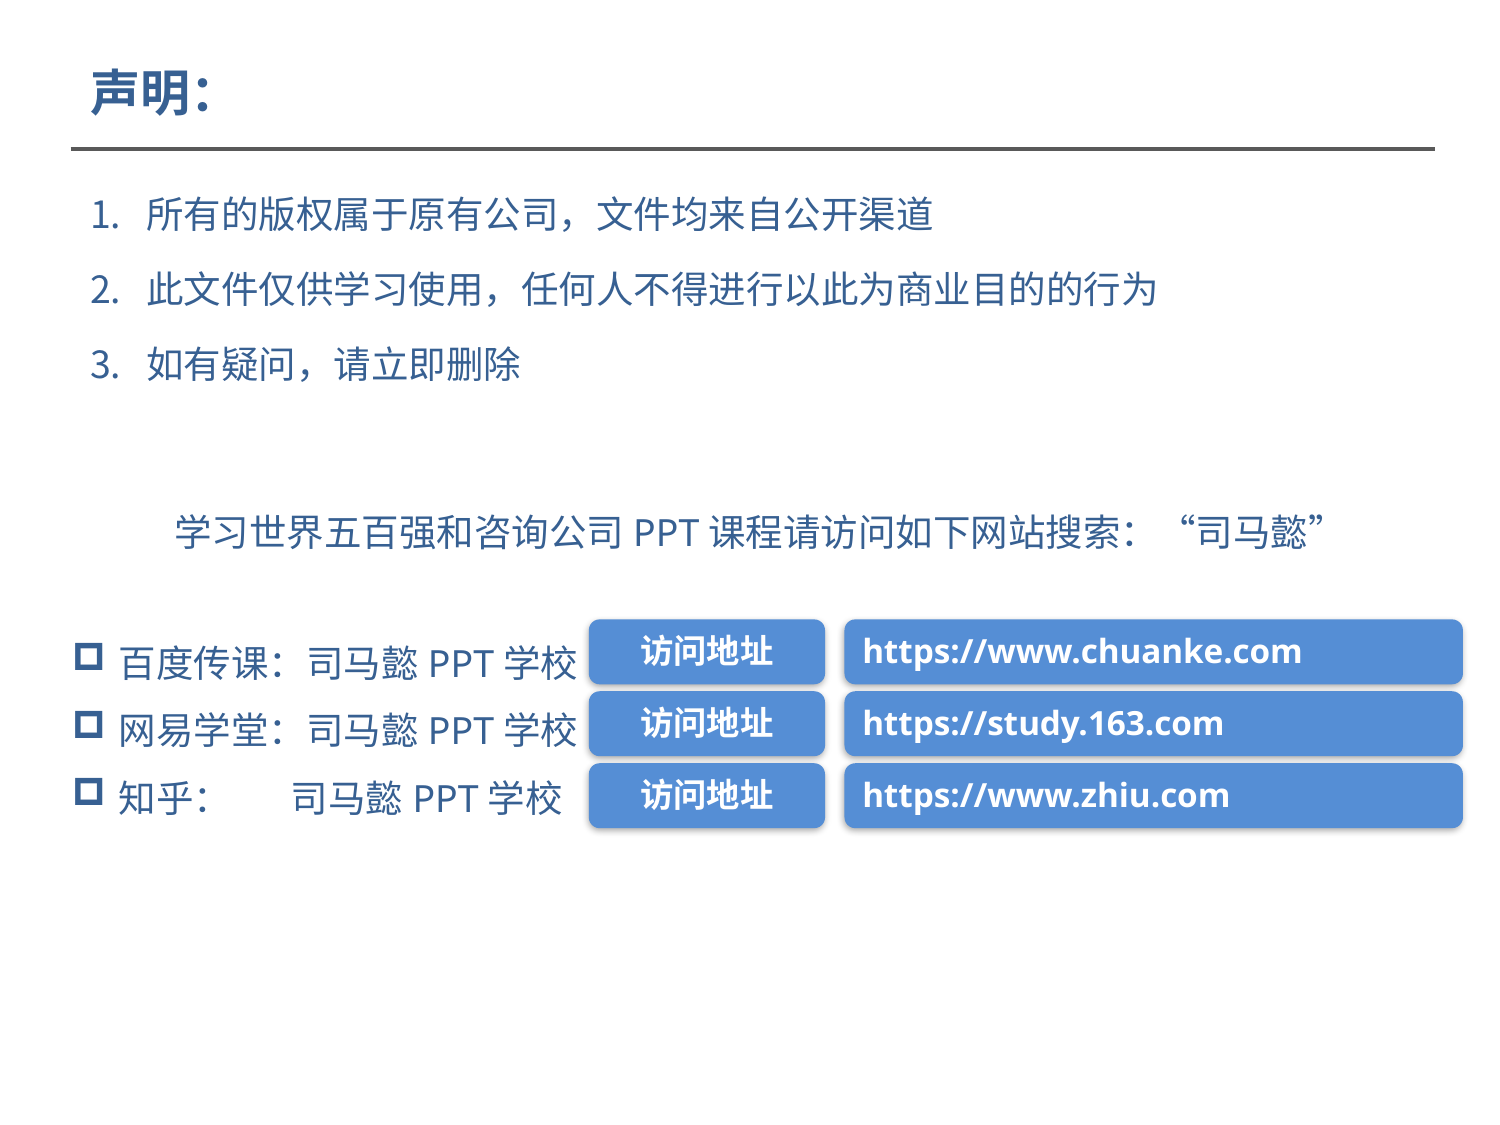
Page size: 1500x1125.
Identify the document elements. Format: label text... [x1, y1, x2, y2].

text_box 访问地址 [588, 762, 826, 829]
text_box https://www.zhiu.com [843, 762, 1464, 829]
text_box 学习世界五百强和咨询公司PPT课程请访问如下网站搜索：“司马懿” [159, 479, 1361, 562]
text_box 访问地址 [588, 690, 826, 757]
text_box 百度传课：司马懿PPT学校 网易学堂：司马懿PPT学校 知乎： 司马懿PPT学校 [55, 608, 1465, 777]
text_box https://study.163.com [843, 690, 1464, 757]
title 声明： [75, 45, 1425, 138]
text_box 访问地址 [588, 618, 826, 686]
list 所有的版权属于原有公司，文件均来自公开渠道 此文件仅供学习使用，任何人不得进行以此为商业目的的行为 如有疑问，请立即删除 [75, 160, 1425, 608]
text_box https://www.chuanke.com [843, 618, 1464, 686]
